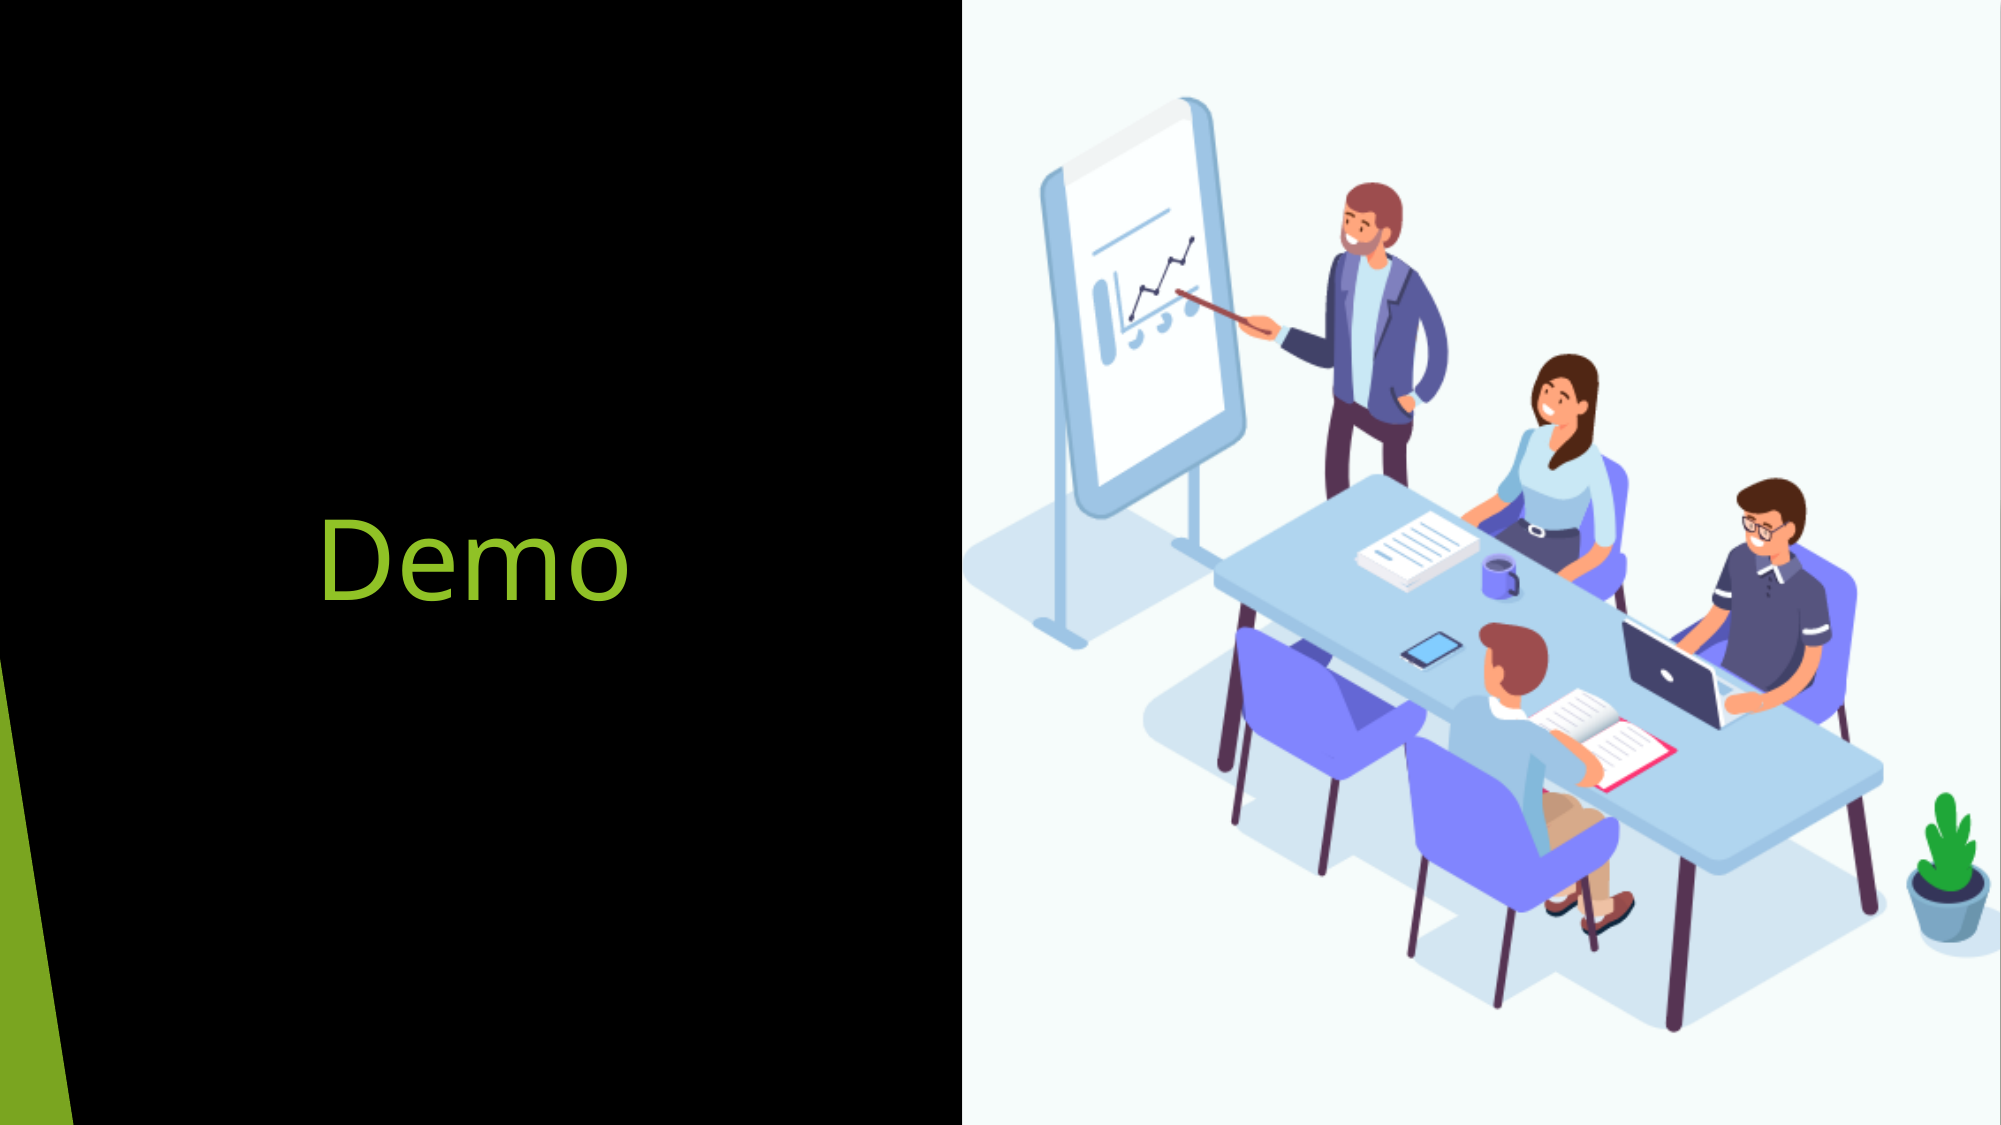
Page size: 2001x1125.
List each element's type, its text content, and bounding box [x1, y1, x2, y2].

title Demo [0, 488, 956, 612]
picture [961, 0, 2000, 1125]
